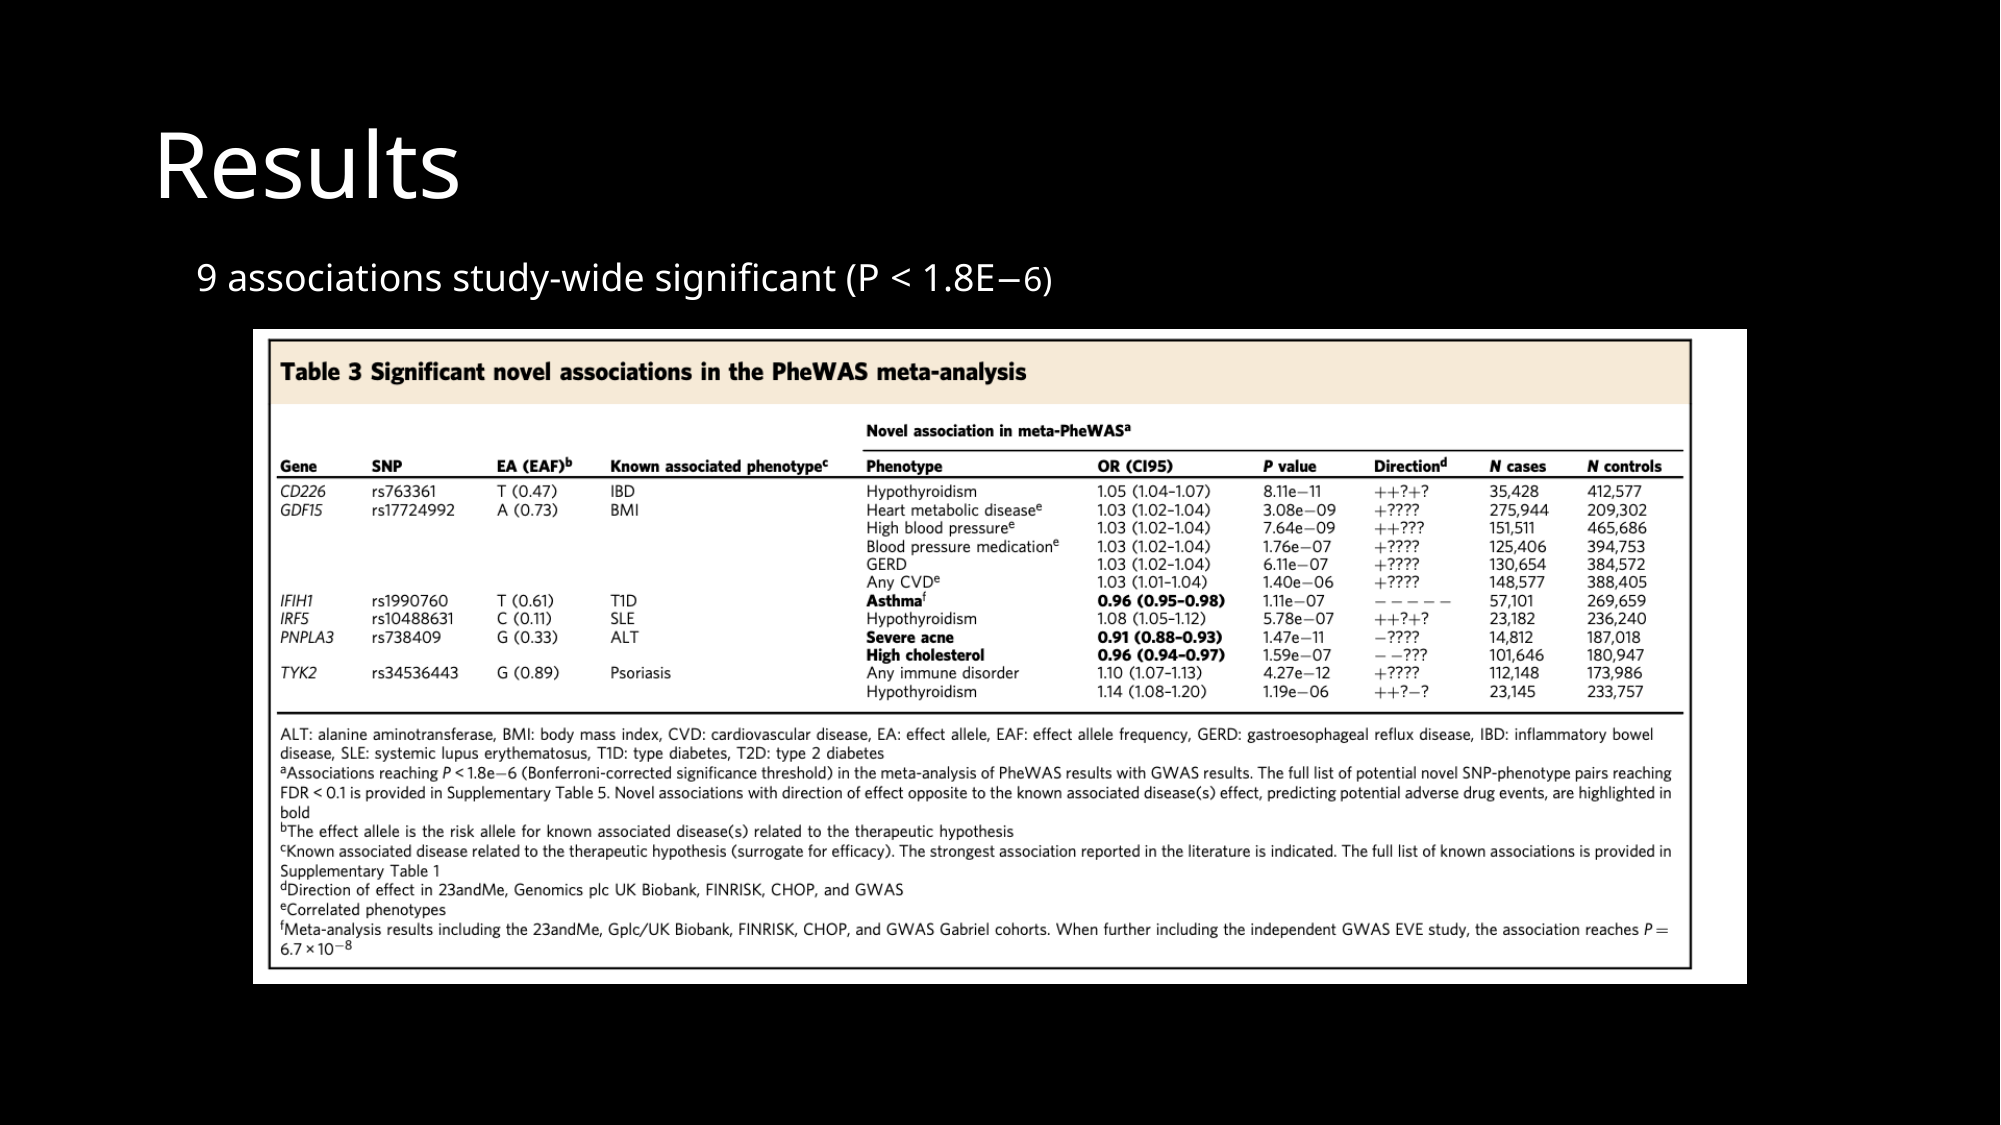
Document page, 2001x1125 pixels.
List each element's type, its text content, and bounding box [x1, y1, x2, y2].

text_box 9 associations study-wide significant (P < 1.8E−6) [181, 246, 1076, 307]
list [253, 329, 1747, 984]
title Results [137, 59, 1863, 278]
